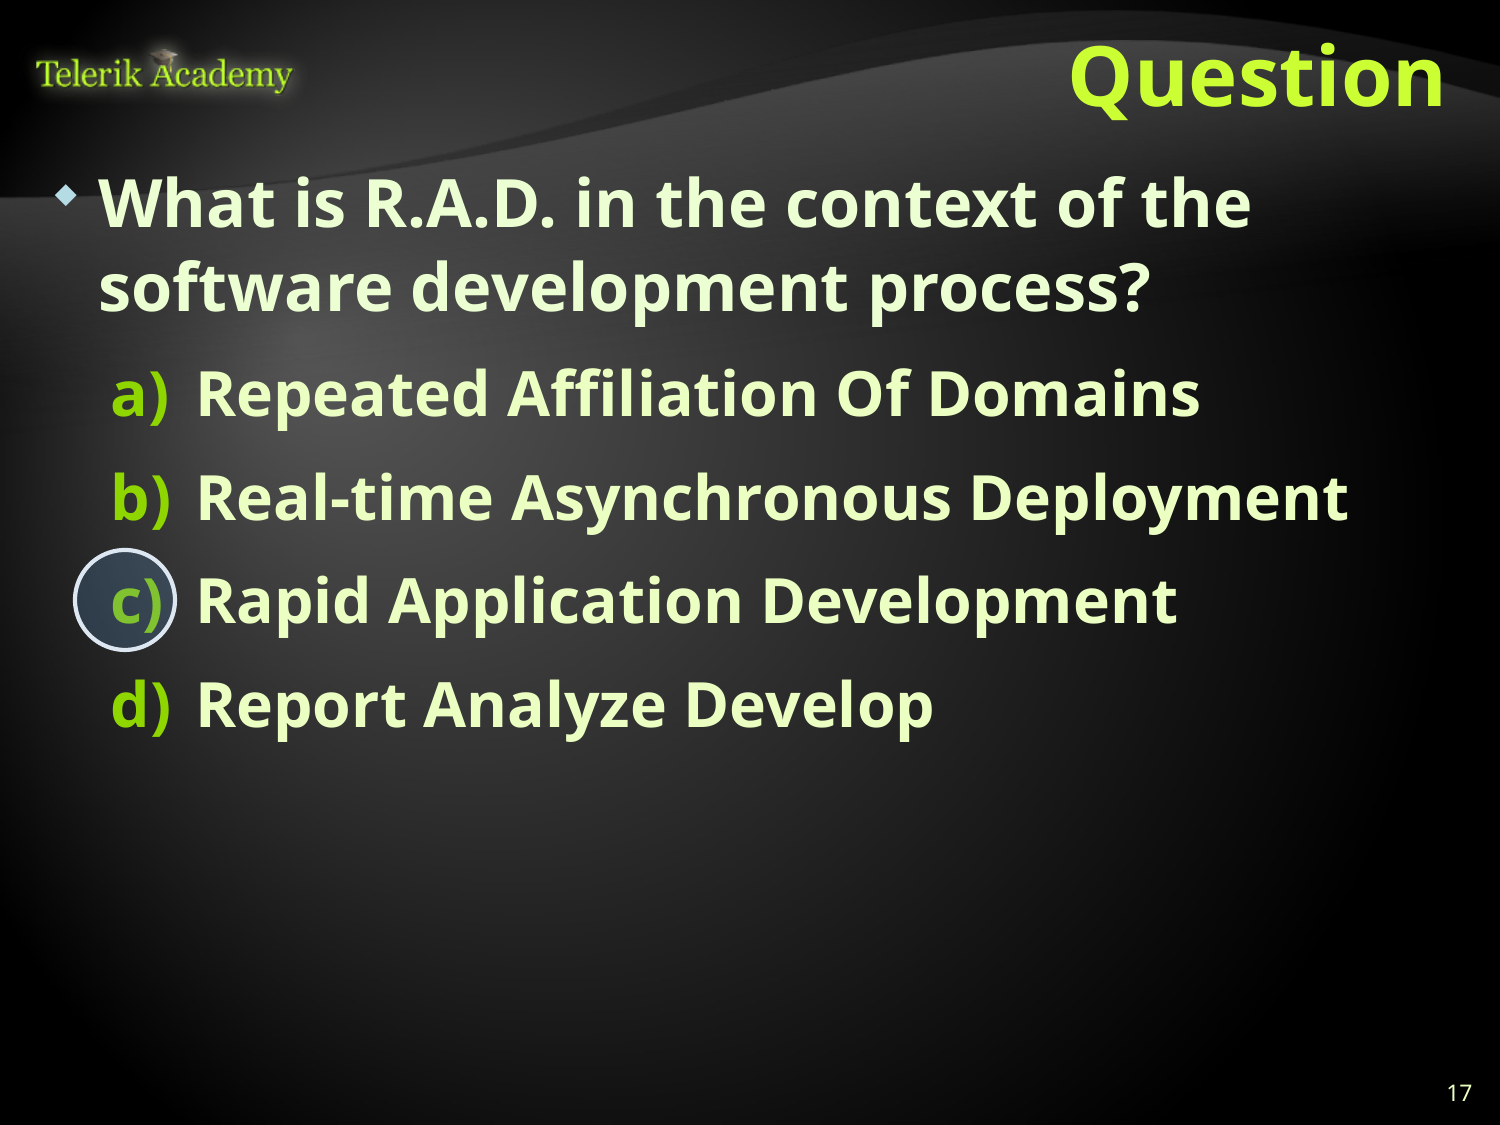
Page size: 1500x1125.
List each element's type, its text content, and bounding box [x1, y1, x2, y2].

list What is R.A.D. in the context of the software development process? Repeated Affiliation Of Domains Real-time Asynchronous Deployment Rapid Application Development Report Analyze Develop [37, 149, 1463, 1075]
title Question [300, 12, 1463, 149]
slide_number 17 [1412, 1074, 1488, 1113]
text_box [72, 547, 178, 653]
picture [0, 0, 1500, 1125]
